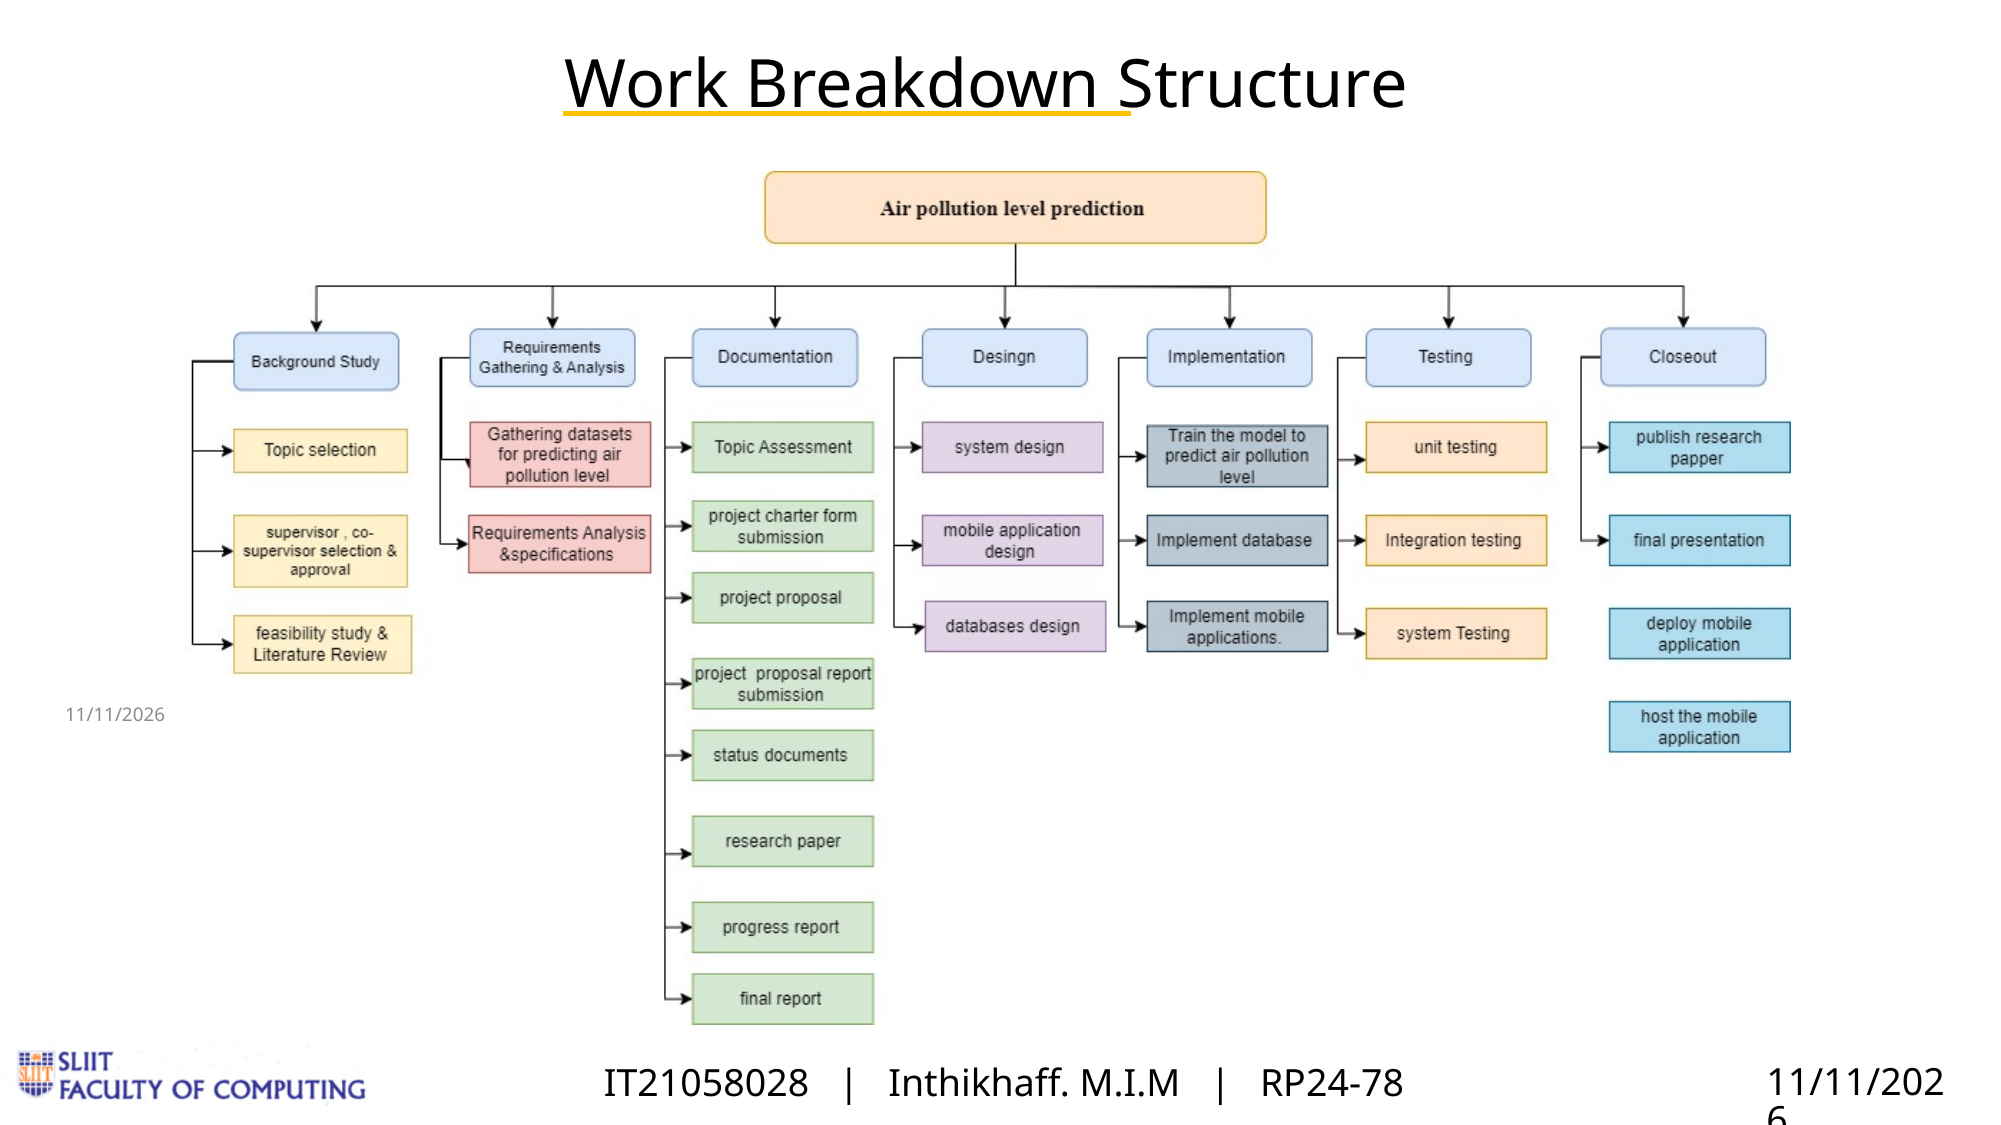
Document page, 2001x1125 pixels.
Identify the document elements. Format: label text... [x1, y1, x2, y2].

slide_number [50, 695, 182, 736]
text_box 2/21/2024 [1751, 1050, 1975, 1117]
text_box IT21058028 | Inthikhaff. M.I.M | RP24-78 [588, 1051, 1708, 1112]
text_box Work Breakdown Structure [528, 23, 1445, 121]
picture [0, 171, 1791, 1122]
